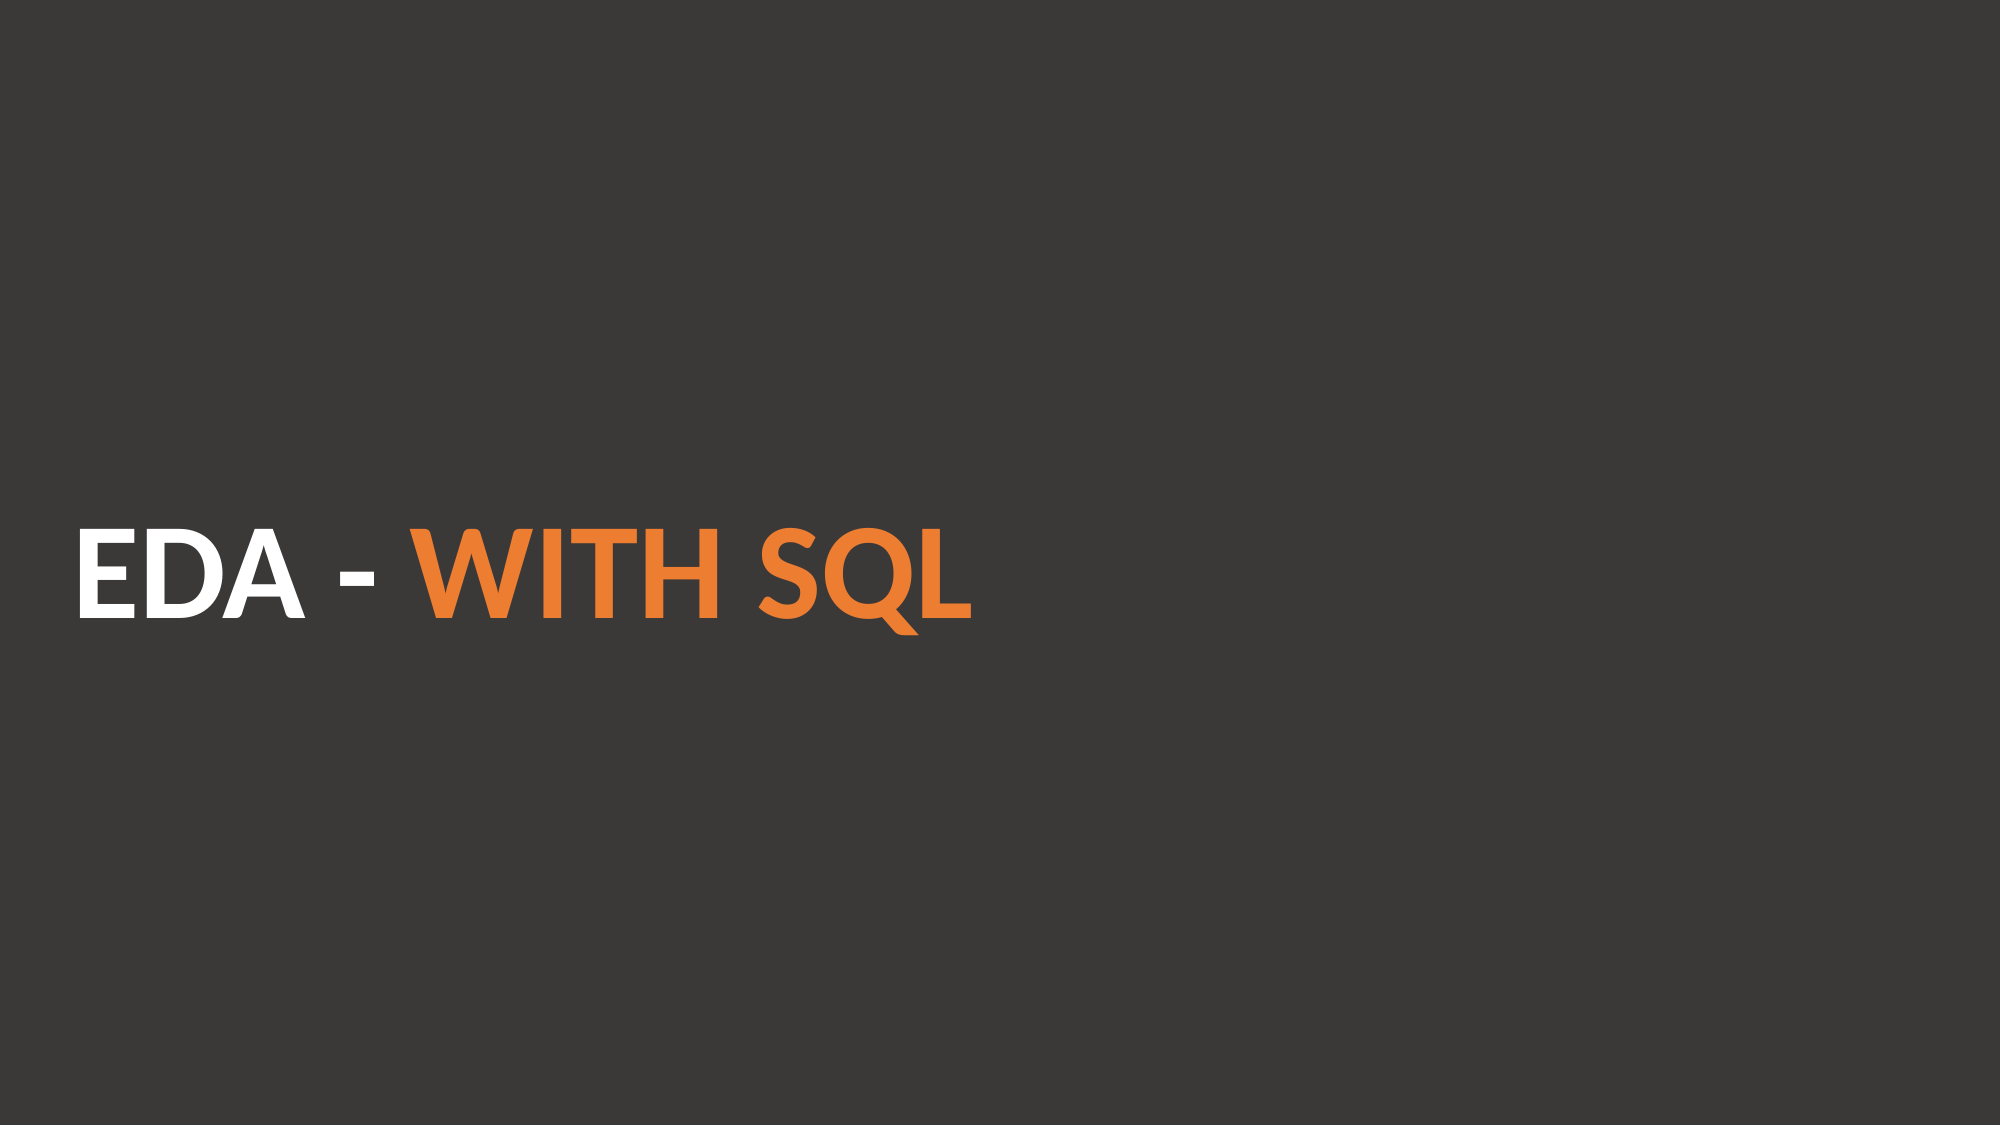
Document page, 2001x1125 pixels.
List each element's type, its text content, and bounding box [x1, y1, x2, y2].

title EDA - WITH SQL [66, 479, 1934, 646]
